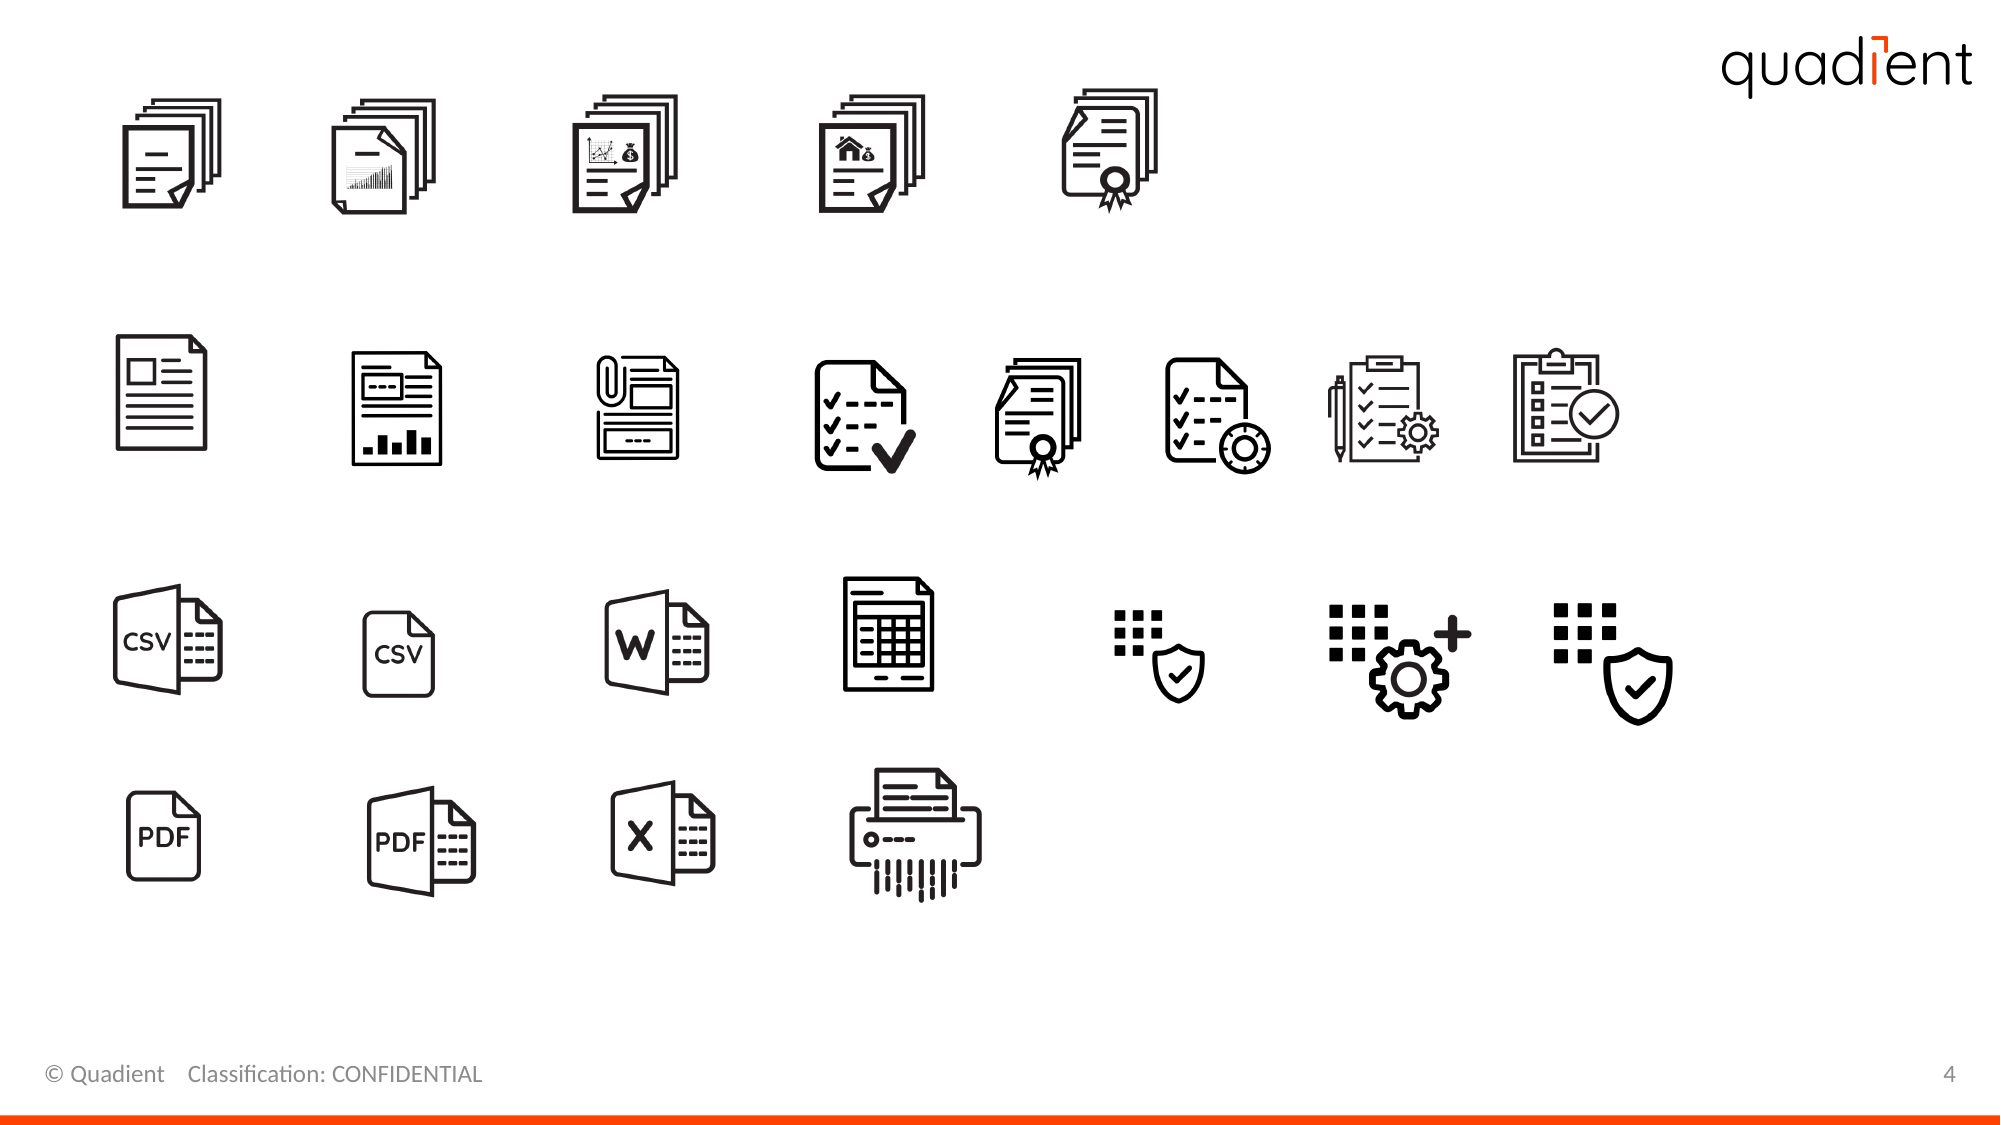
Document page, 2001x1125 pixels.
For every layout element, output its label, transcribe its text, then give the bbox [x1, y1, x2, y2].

picture [550, 324, 725, 499]
picture [1126, 299, 1665, 513]
slide_number 4 [1521, 1042, 1972, 1103]
picture [759, 319, 1115, 513]
picture [773, 59, 967, 253]
picture [63, 293, 256, 487]
picture [528, 55, 721, 249]
picture [311, 319, 499, 507]
picture [63, 546, 263, 938]
picture [798, 538, 1027, 938]
picture [1070, 567, 1240, 737]
picture [563, 744, 748, 929]
picture [561, 549, 746, 734]
picture [1722, 36, 1972, 99]
picture [285, 63, 479, 257]
footer © Quadient Classification: CONFIDENTIAL [28, 1042, 704, 1103]
picture [307, 555, 510, 942]
picture [77, 64, 257, 244]
picture [1300, 546, 1719, 770]
picture [1016, 47, 1209, 241]
